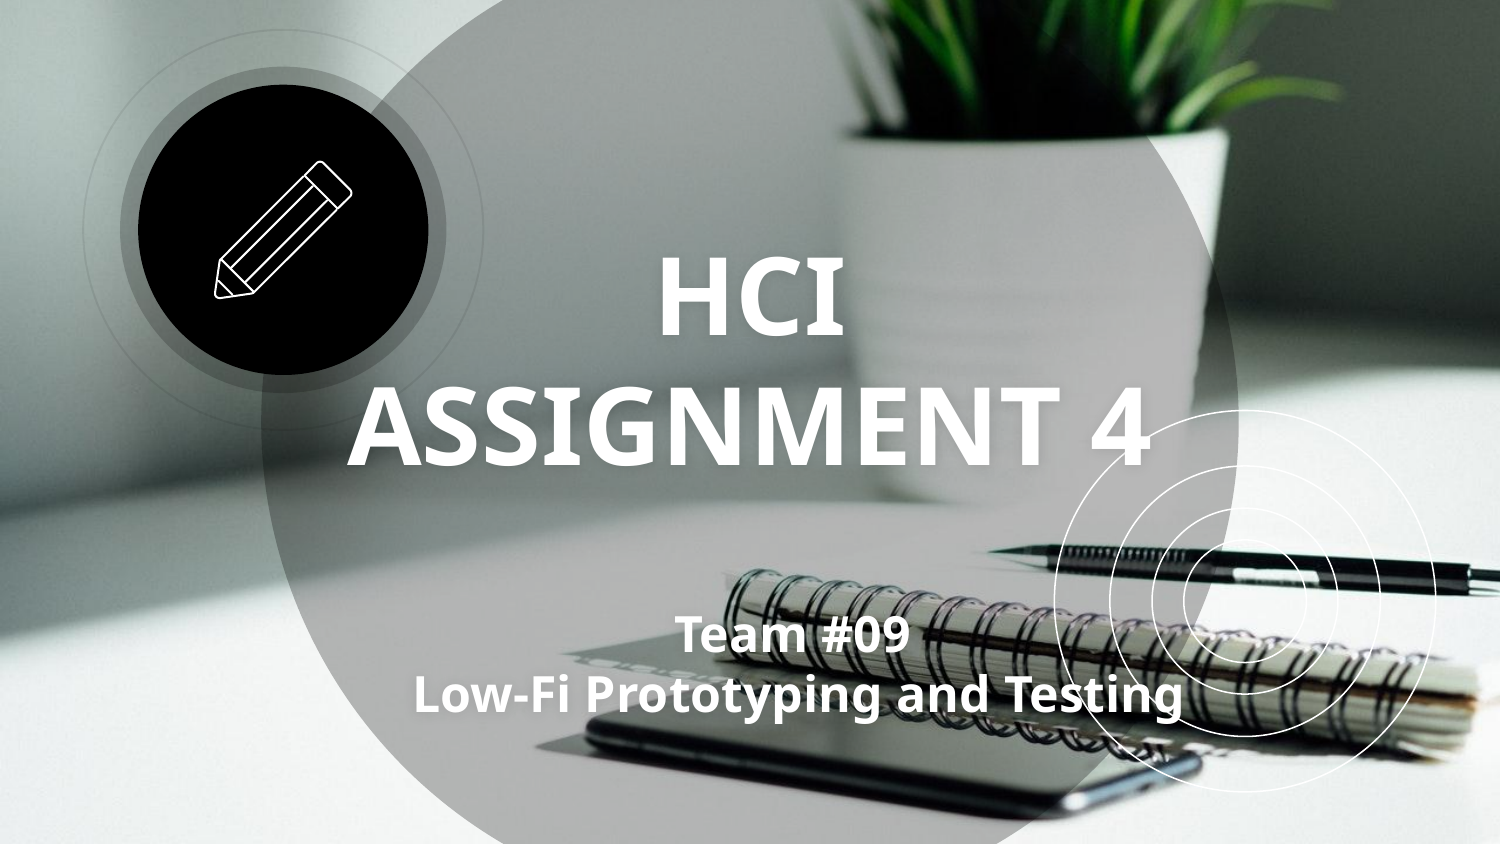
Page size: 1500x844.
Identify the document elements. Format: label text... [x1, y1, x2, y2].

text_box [214, 161, 352, 299]
title Team #09 Low-Fi Prototyping and Testing [147, 623, 1438, 701]
picture [0, 0, 1500, 844]
title HCI ASSIGNMENT 4 [224, 326, 1276, 517]
